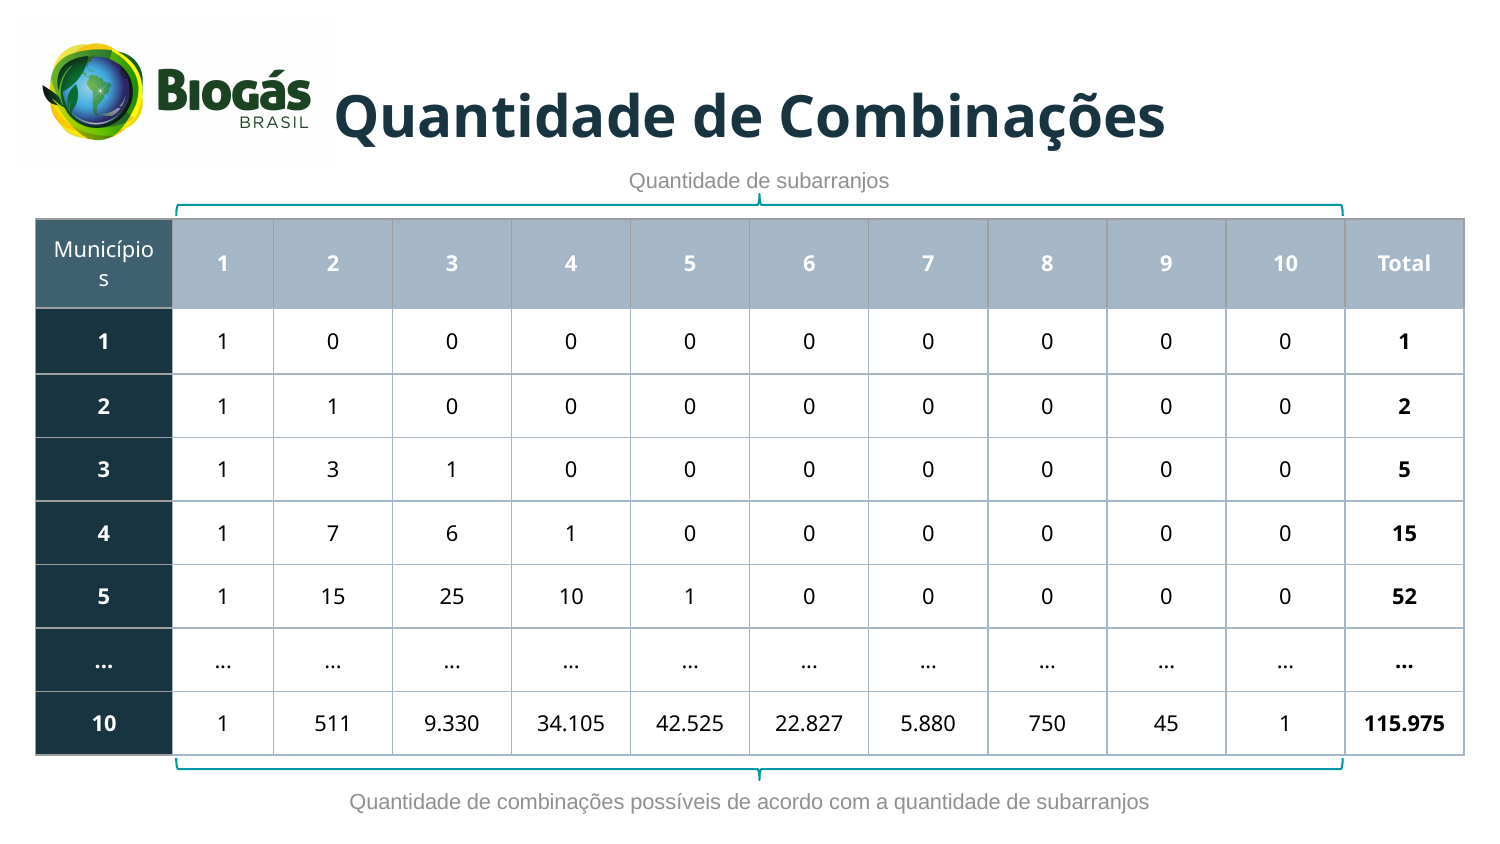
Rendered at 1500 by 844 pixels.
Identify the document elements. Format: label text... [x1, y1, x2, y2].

table_header 10 [1227, 220, 1344, 307]
table_cell 0 [631, 375, 749, 437]
table_cell 0 [869, 309, 987, 373]
table_cell 1 [1346, 309, 1463, 373]
table_cell 0 [750, 375, 868, 437]
table_cell 1 [173, 565, 273, 627]
table_header 9 [1108, 220, 1225, 307]
table_cell 0 [989, 502, 1106, 564]
table_cell 0 [512, 309, 630, 373]
table_cell 0 [750, 438, 868, 500]
table_cell ... [1346, 629, 1463, 691]
table_header 3 [393, 220, 511, 307]
table_cell 0 [1108, 502, 1225, 564]
table_cell 1 [173, 692, 273, 754]
table_cell 6 [393, 502, 511, 564]
table_cell 15 [274, 565, 392, 627]
table_header Total [1346, 220, 1463, 307]
table_cell 750 [989, 692, 1106, 754]
table_cell 0 [869, 375, 987, 437]
table_cell 0 [989, 375, 1106, 437]
table_cell 0 [1227, 375, 1344, 437]
table_cell 25 [393, 565, 511, 627]
table_cell 115.975 [1346, 692, 1463, 754]
table_header 8 [989, 220, 1106, 307]
table_cell 3 [274, 438, 392, 500]
table_cell 15 [1346, 502, 1463, 564]
table_cell ... [36, 629, 172, 691]
table_cell 0 [1227, 565, 1344, 627]
table_cell 1 [173, 438, 273, 500]
table_cell ... [393, 629, 511, 691]
table_cell 3 [36, 438, 172, 500]
table_cell 4 [36, 502, 172, 564]
table_cell 0 [750, 565, 868, 627]
table_cell ... [1108, 629, 1225, 691]
table_cell ... [989, 629, 1106, 691]
table_cell 1 [274, 375, 392, 437]
table_cell ... [869, 629, 987, 691]
text_box [175, 758, 1344, 780]
table_cell 0 [1227, 438, 1344, 500]
text_box [175, 201, 1344, 216]
table_cell 1 [173, 309, 273, 373]
table_cell 0 [631, 309, 749, 373]
table_cell ... [512, 629, 630, 691]
table_cell 7 [274, 502, 392, 564]
table_header 1 [173, 220, 273, 307]
table_cell 0 [989, 309, 1106, 373]
table_cell 1 [173, 502, 273, 564]
table_cell 5.880 [869, 692, 987, 754]
table_cell 0 [631, 502, 749, 564]
table_cell 1 [512, 502, 630, 564]
table_cell 0 [1227, 309, 1344, 373]
table_cell 0 [1108, 565, 1225, 627]
table_cell 5 [1346, 438, 1463, 500]
table_cell 10 [512, 565, 630, 627]
table_cell 1 [1227, 692, 1344, 754]
table_cell 0 [989, 565, 1106, 627]
table_cell 0 [631, 438, 749, 500]
table_cell ... [274, 629, 392, 691]
table_cell 0 [1108, 309, 1225, 373]
table_cell ... [750, 629, 868, 691]
table_cell 0 [869, 502, 987, 564]
table_header 2 [274, 220, 392, 307]
table_cell 0 [869, 565, 987, 627]
table_cell 42.525 [631, 692, 749, 754]
table_cell 52 [1346, 565, 1463, 627]
table_cell 1 [393, 438, 511, 500]
table_cell 9.330 [393, 692, 511, 754]
table_cell 1 [173, 375, 273, 437]
table_header 6 [750, 220, 868, 307]
table_cell 10 [36, 692, 172, 754]
table_cell 34.105 [512, 692, 630, 754]
table_cell 5 [36, 565, 172, 627]
table_cell 0 [750, 502, 868, 564]
table_cell 0 [1108, 438, 1225, 500]
table_cell 2 [1346, 375, 1463, 437]
table_header Municípios [36, 220, 172, 307]
table_cell 0 [512, 375, 630, 437]
picture [18, 19, 334, 164]
table_cell 0 [512, 438, 630, 500]
table_cell 0 [1227, 502, 1344, 564]
table_cell ... [1227, 629, 1344, 691]
table_cell 0 [1108, 375, 1225, 437]
text_box Quantidade de subarranjos [176, 159, 1343, 201]
text_box Quantidade de combinações possíveis de acordo com a quantidade de subarranjos [166, 780, 1334, 821]
table_header 7 [869, 220, 987, 307]
table_cell 0 [750, 309, 868, 373]
table_cell 1 [36, 309, 172, 373]
table_cell 2 [36, 375, 172, 437]
table_cell 0 [274, 309, 392, 373]
title Quantidade de Combinações [339, 63, 1370, 158]
table_cell 0 [869, 438, 987, 500]
table_header 5 [631, 220, 749, 307]
table_cell 0 [393, 309, 511, 373]
table_cell 0 [393, 375, 511, 437]
table_cell 1 [631, 565, 749, 627]
table_cell 45 [1108, 692, 1225, 754]
table_cell ... [631, 629, 749, 691]
table_cell 22.827 [750, 692, 868, 754]
table_header 4 [512, 220, 630, 307]
table_cell ... [173, 629, 273, 691]
table_cell 0 [989, 438, 1106, 500]
table_cell 511 [274, 692, 392, 754]
